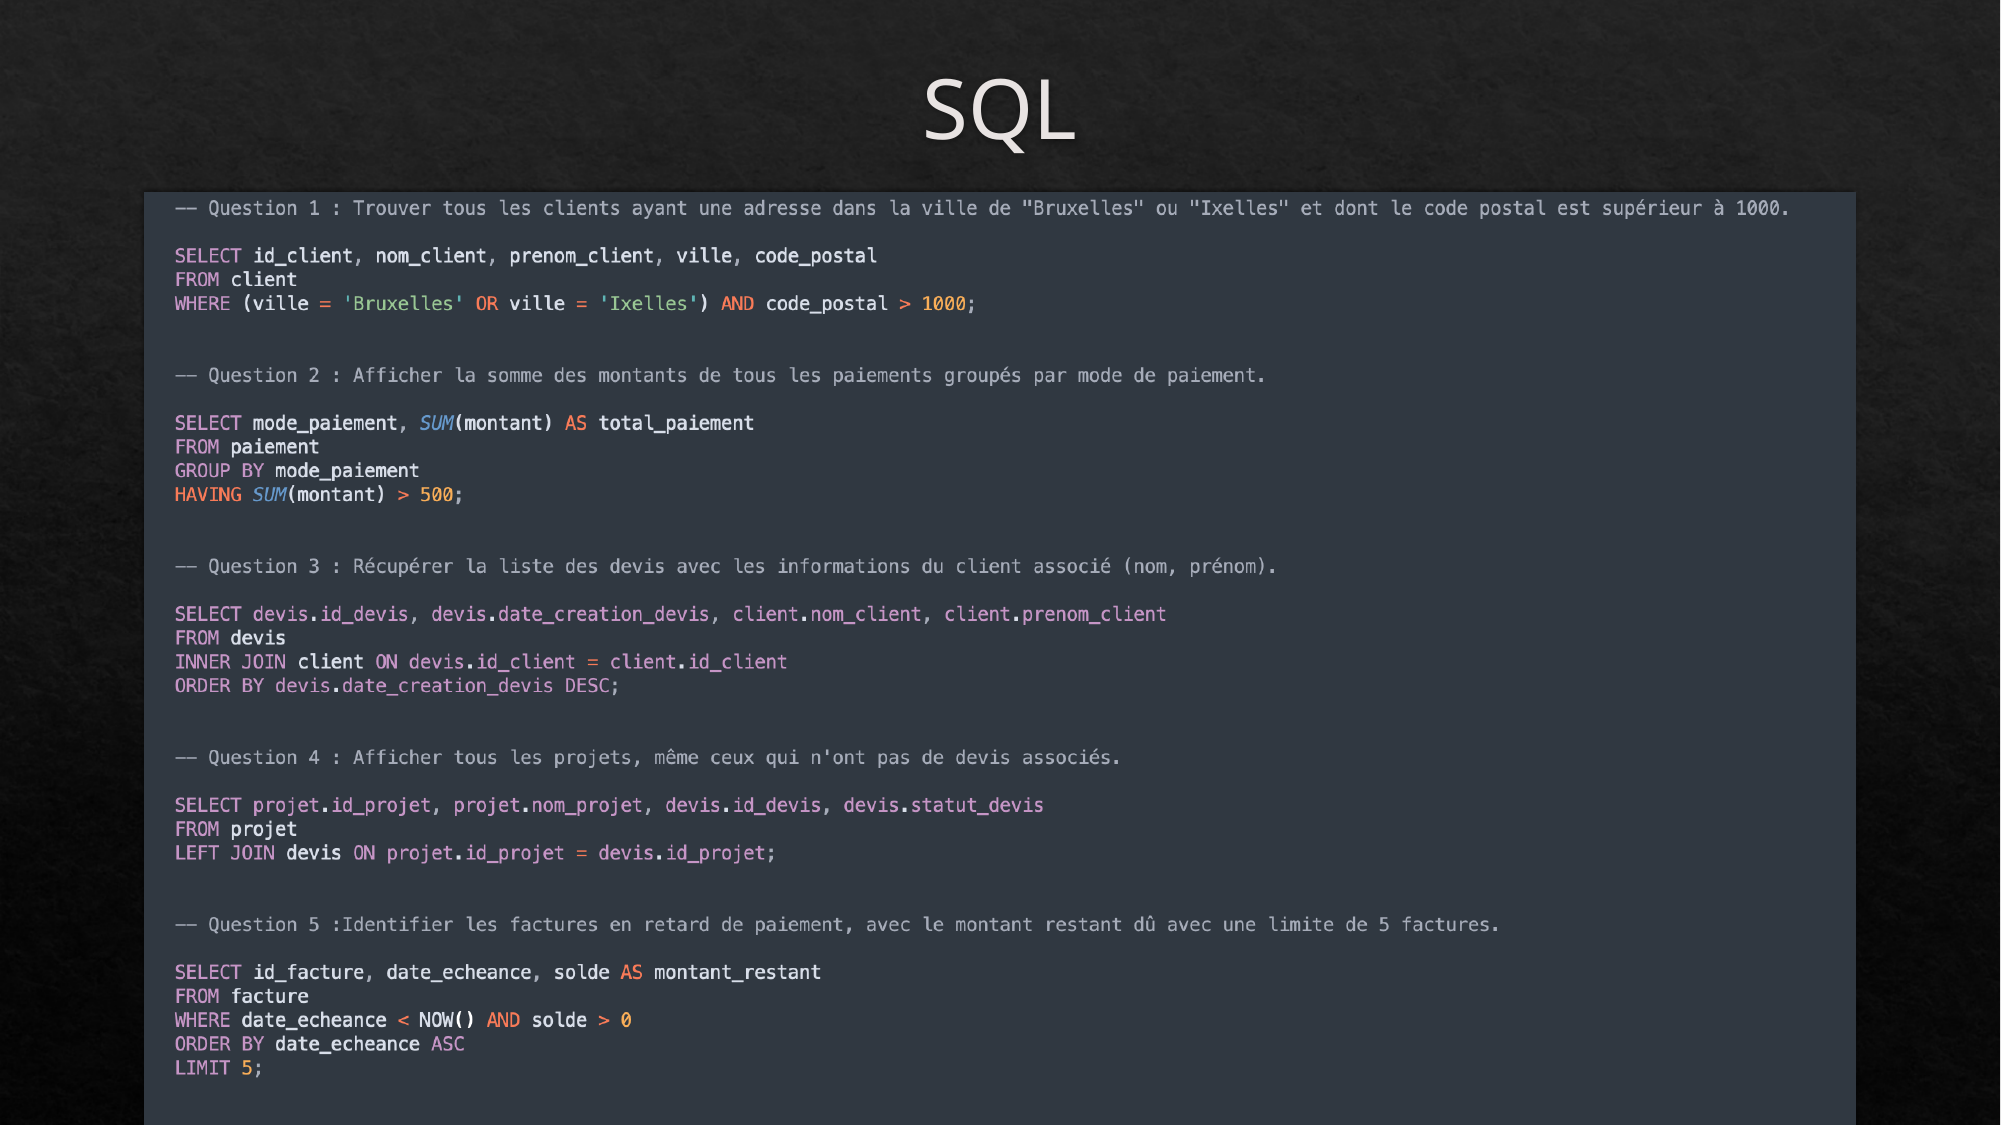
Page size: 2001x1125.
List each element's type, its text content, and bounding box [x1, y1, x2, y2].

title SQL [150, 2, 1850, 187]
picture [0, 0, 2001, 1125]
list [143, 191, 1856, 1125]
